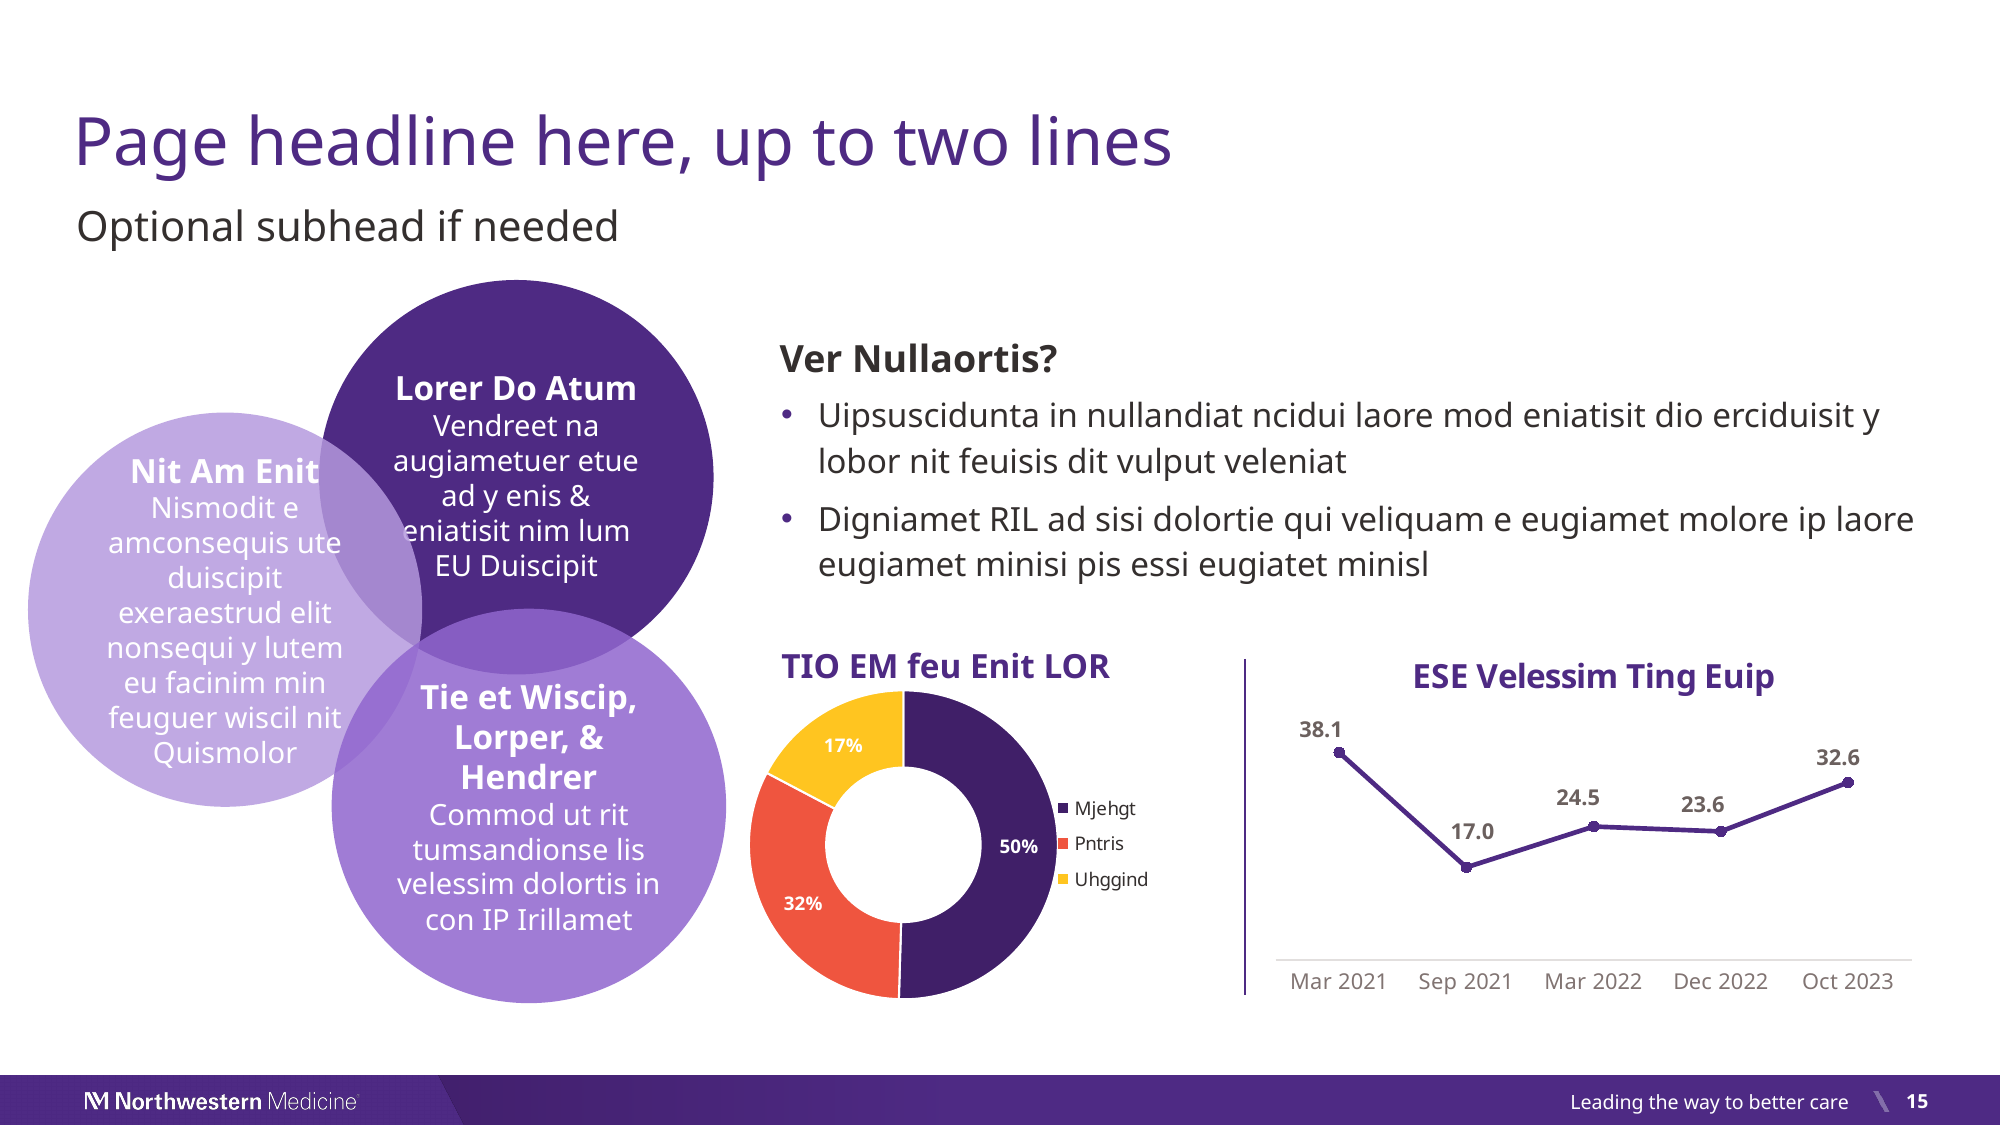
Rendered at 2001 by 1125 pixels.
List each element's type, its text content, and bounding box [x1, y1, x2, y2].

picture [0, 1075, 465, 1125]
list Optional subhead if needed [61, 191, 1940, 287]
chart [729, 683, 1195, 1007]
slide_number 15 [1861, 1079, 1943, 1125]
text_box Tie et Wiscip, Lorper, & Hendrer Commod ut rit tumsandionse lis velessim dolortis in con IP Irillamet [330, 607, 728, 1005]
text_box Nit Am Enit Nismodit e amconsequis ute duiscipit exeraestrud elit nonsequi y lutem eu facinim min feuguer wiscil nit Quismolor [26, 410, 424, 809]
chart [1261, 627, 1926, 1004]
list Ver Nullaortis? Uipsuscidunta in nullandiat ncidui laore mod eniatisit dio erciduisit y lobor nit feuisis dit vulput veleniat Digniamet RIL ad sisi dolortie qui veliquam e eugiamet molore ip laore eugiamet minisi pis essi eugiatet minisl [764, 321, 1940, 588]
title Page headline here, up to two lines [61, 0, 1940, 188]
text_box Lorer Do Atum Vendreet na augiametuer etue ad y enis & eniatisit nim lum EU Duiscipit [322, 278, 716, 637]
text_box TIO EM feu Enit LOR [730, 632, 1162, 683]
